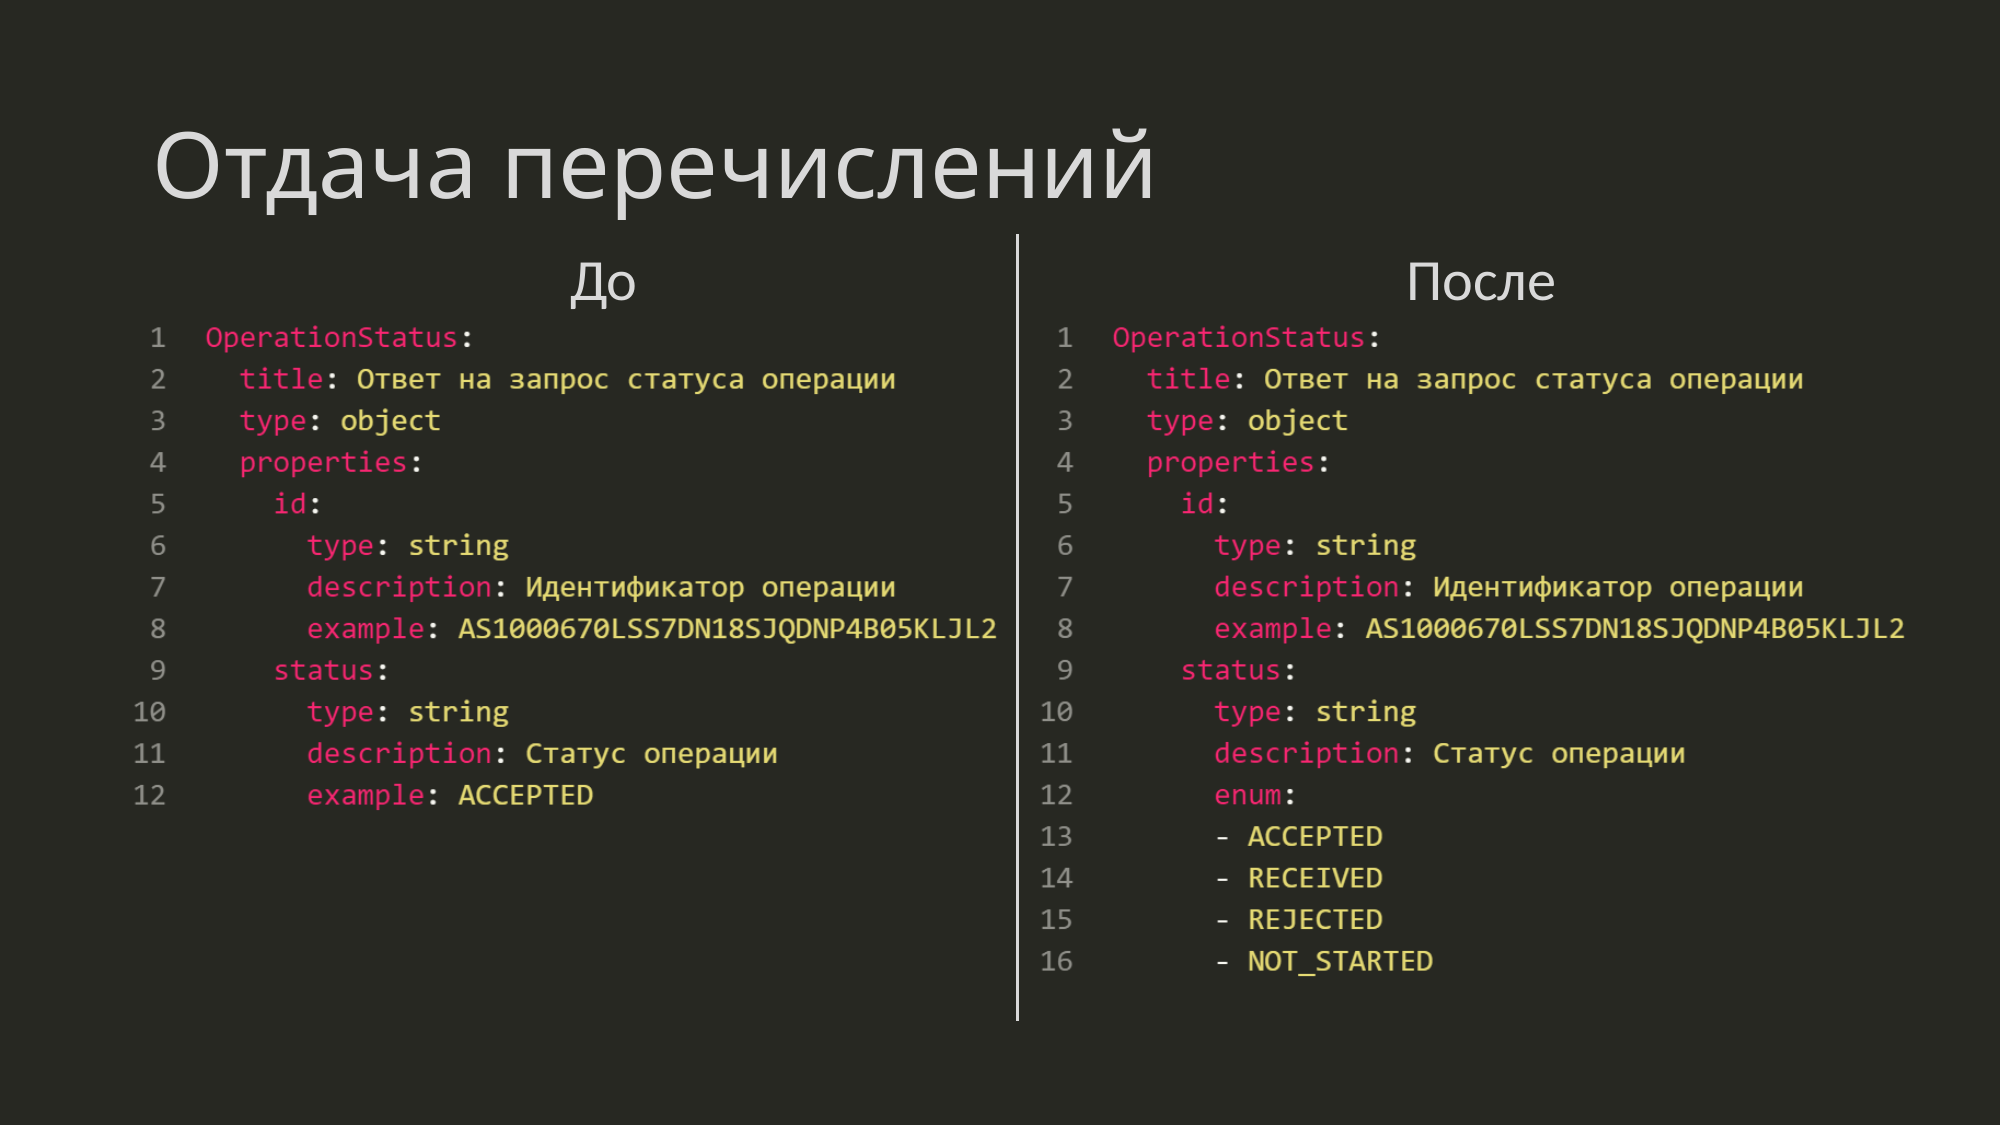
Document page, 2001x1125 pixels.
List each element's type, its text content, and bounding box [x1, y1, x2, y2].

text_box До [137, 234, 1014, 277]
picture [1019, 277, 1963, 1021]
text_box После [1019, 234, 1948, 277]
title Отдача перечислений [137, 59, 1863, 234]
picture [92, 277, 1017, 1021]
